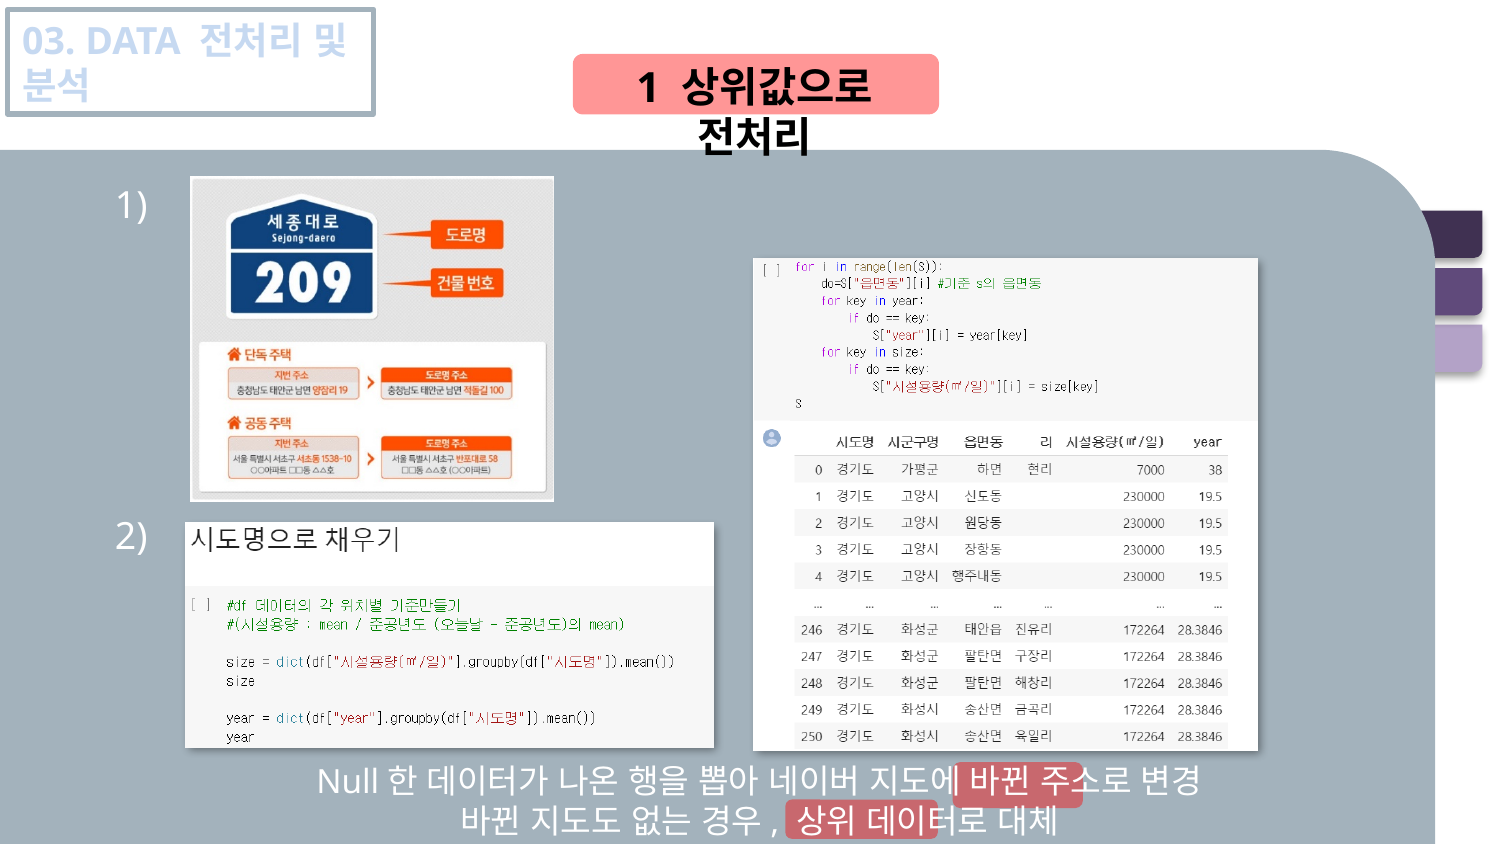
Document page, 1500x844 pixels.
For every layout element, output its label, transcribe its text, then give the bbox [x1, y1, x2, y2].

text_box 1 상위값으로 전처리 [576, 53, 934, 169]
text_box 1) [100, 173, 172, 234]
text_box 2) [100, 504, 172, 565]
slide_number 13 [1074, 782, 1425, 827]
picture [190, 176, 555, 503]
picture [185, 522, 714, 749]
text_box [1438, 266, 1485, 318]
picture [752, 257, 1259, 751]
text_box [577, 51, 942, 116]
text_box [1423, 208, 1485, 260]
text_box Null한 데이터가 나온 행을 뽑아 네이버 지도에 바뀐 주소로 변경 바뀐 지도도 없는 경우, 상위 데이터로 대체 [281, 752, 1238, 844]
text_box [570, 54, 576, 115]
text_box [0, 147, 1438, 844]
text_box 03. DATA 전처리 및 분석 [7, 9, 374, 114]
text_box [1438, 325, 1485, 374]
